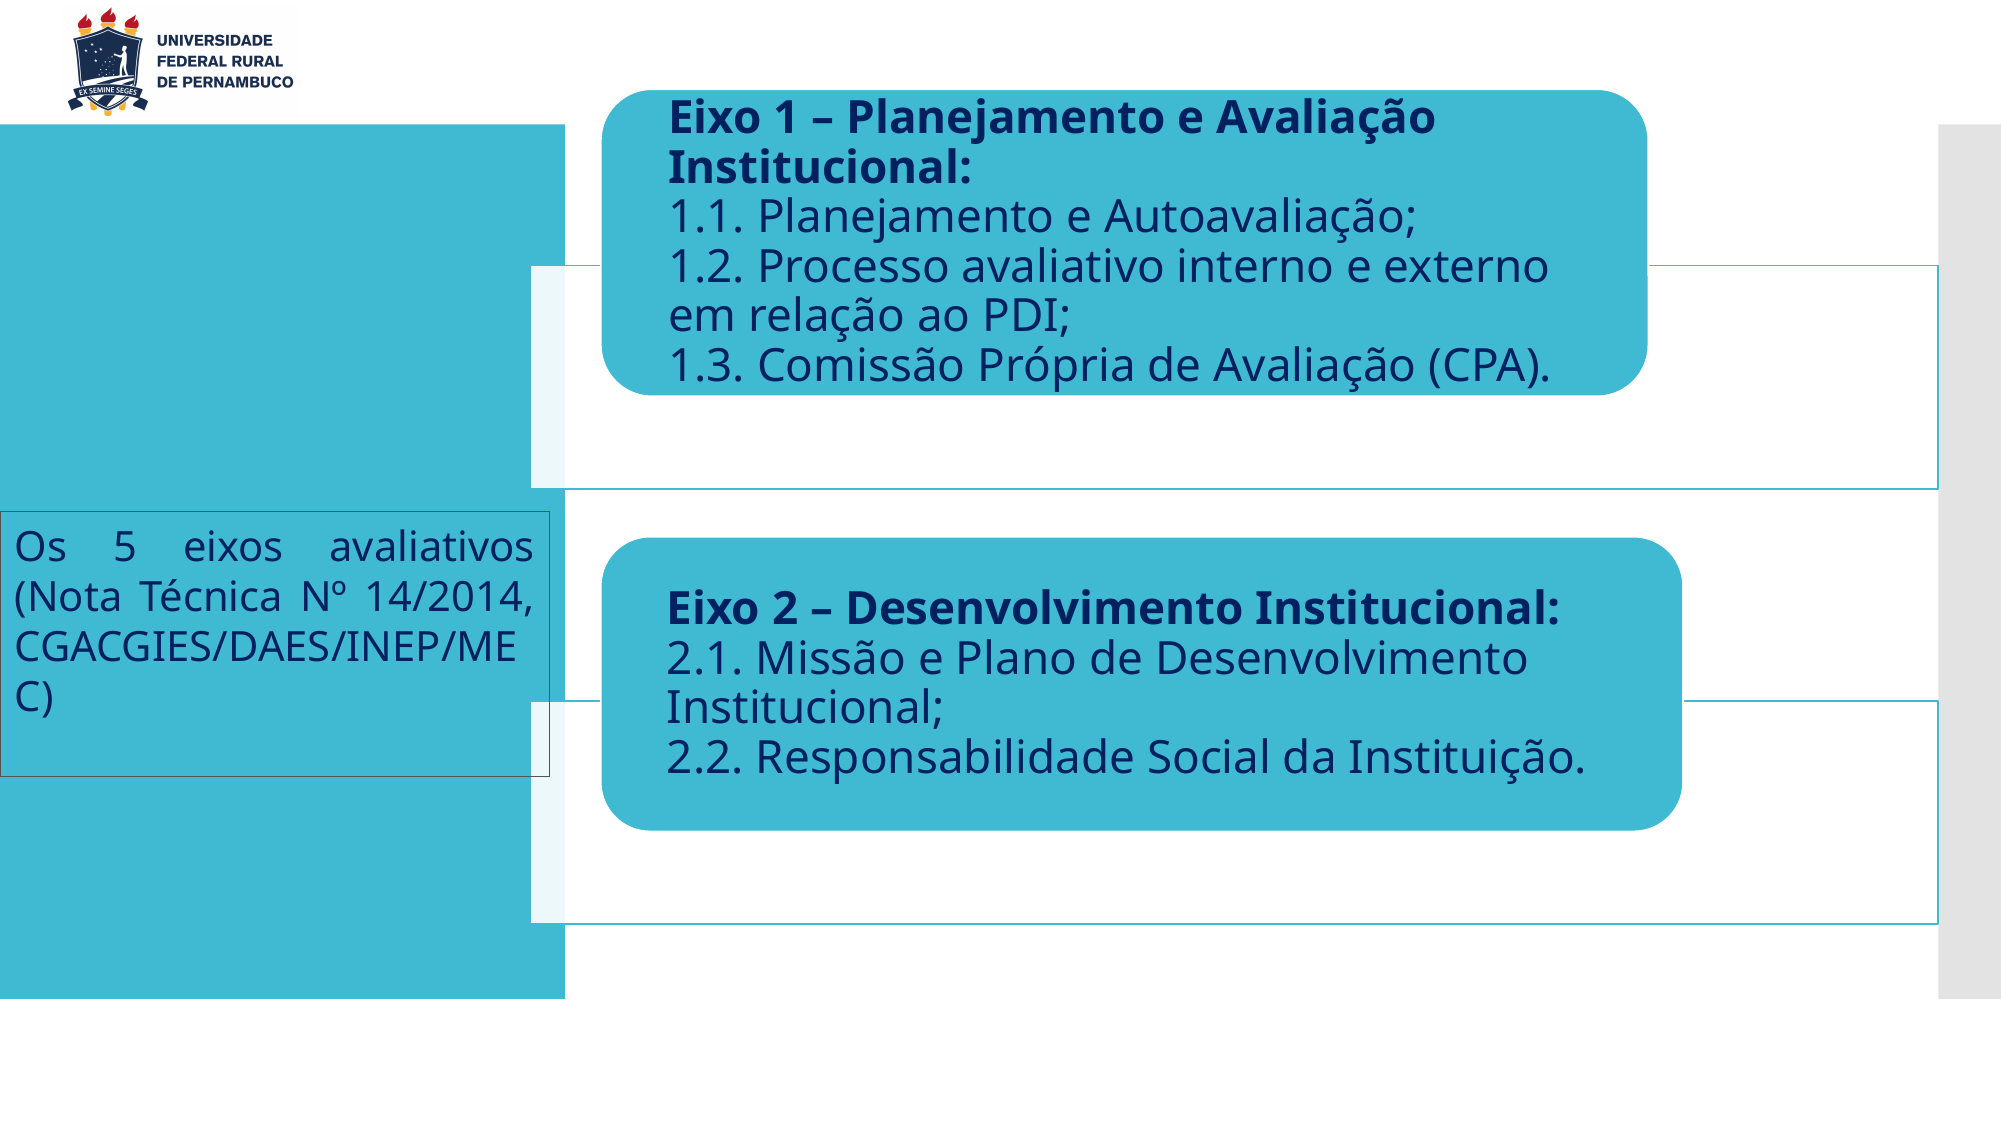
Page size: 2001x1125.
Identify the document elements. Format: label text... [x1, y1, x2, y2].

text_box Os 5 eixos avaliativos (Nota Técnica Nº 14/2014, CGACGIES/DAES/INEP/MEC) [0, 511, 530, 777]
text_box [530, 86, 1939, 927]
picture [61, 5, 300, 118]
